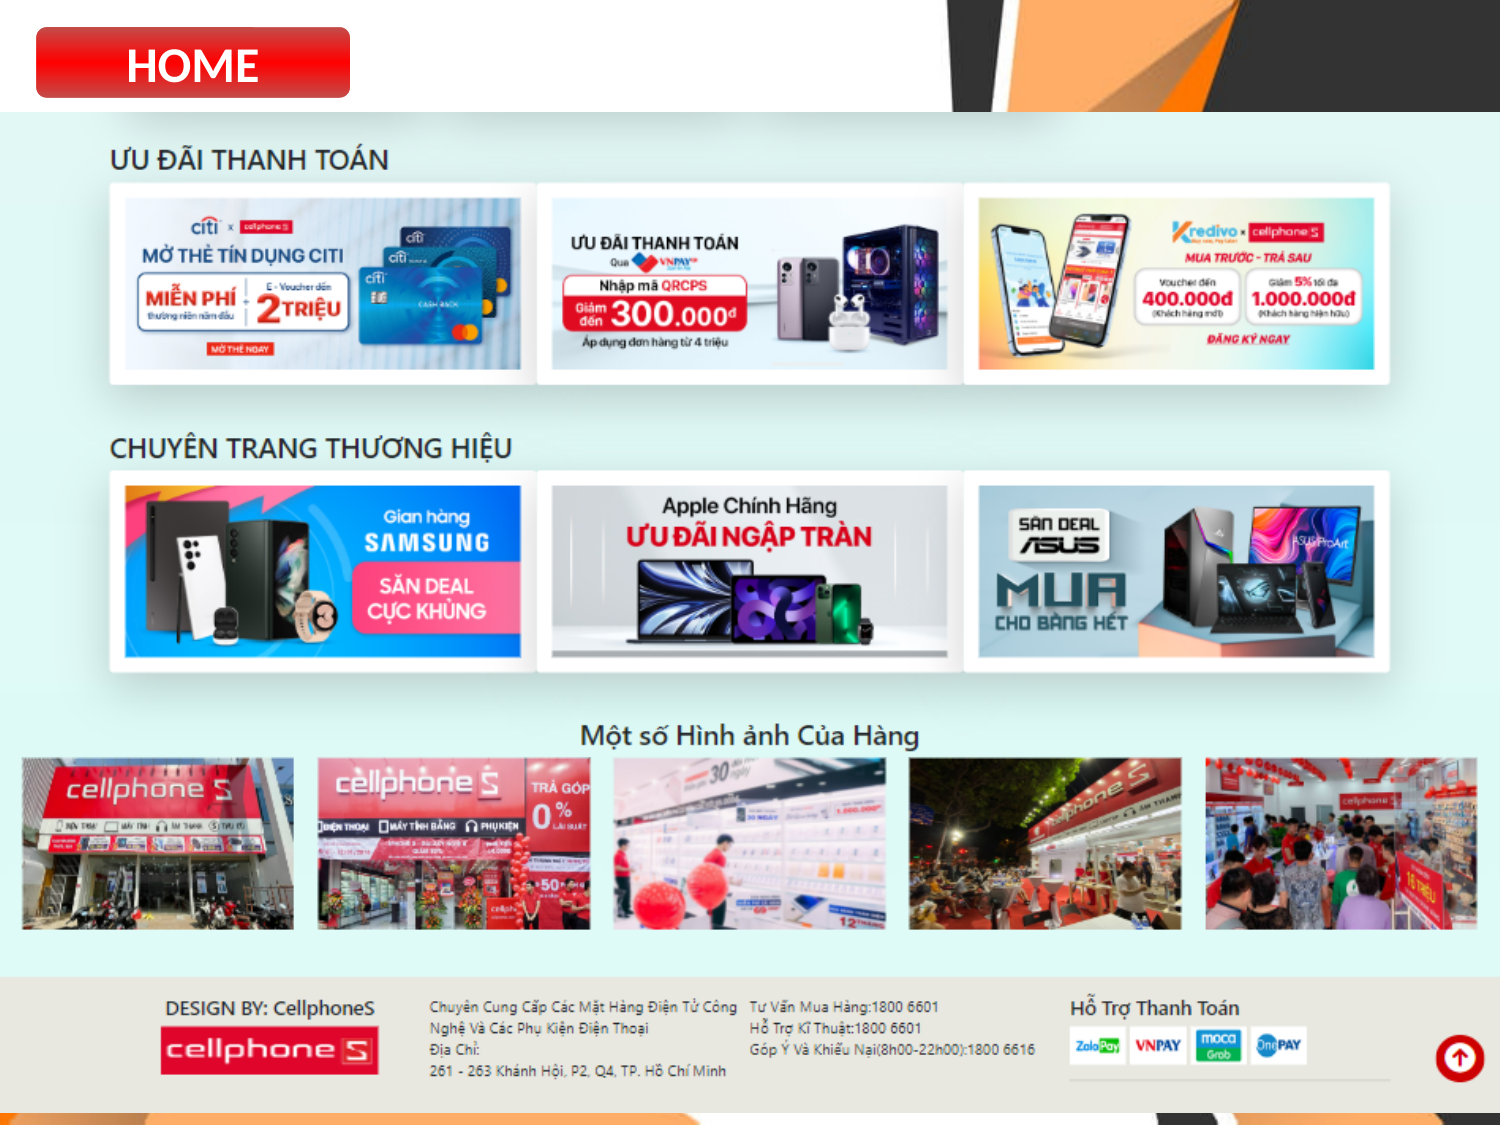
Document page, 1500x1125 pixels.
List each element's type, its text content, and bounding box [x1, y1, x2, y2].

picture [0, 0, 1500, 1125]
text_box HOME [31, 22, 355, 103]
